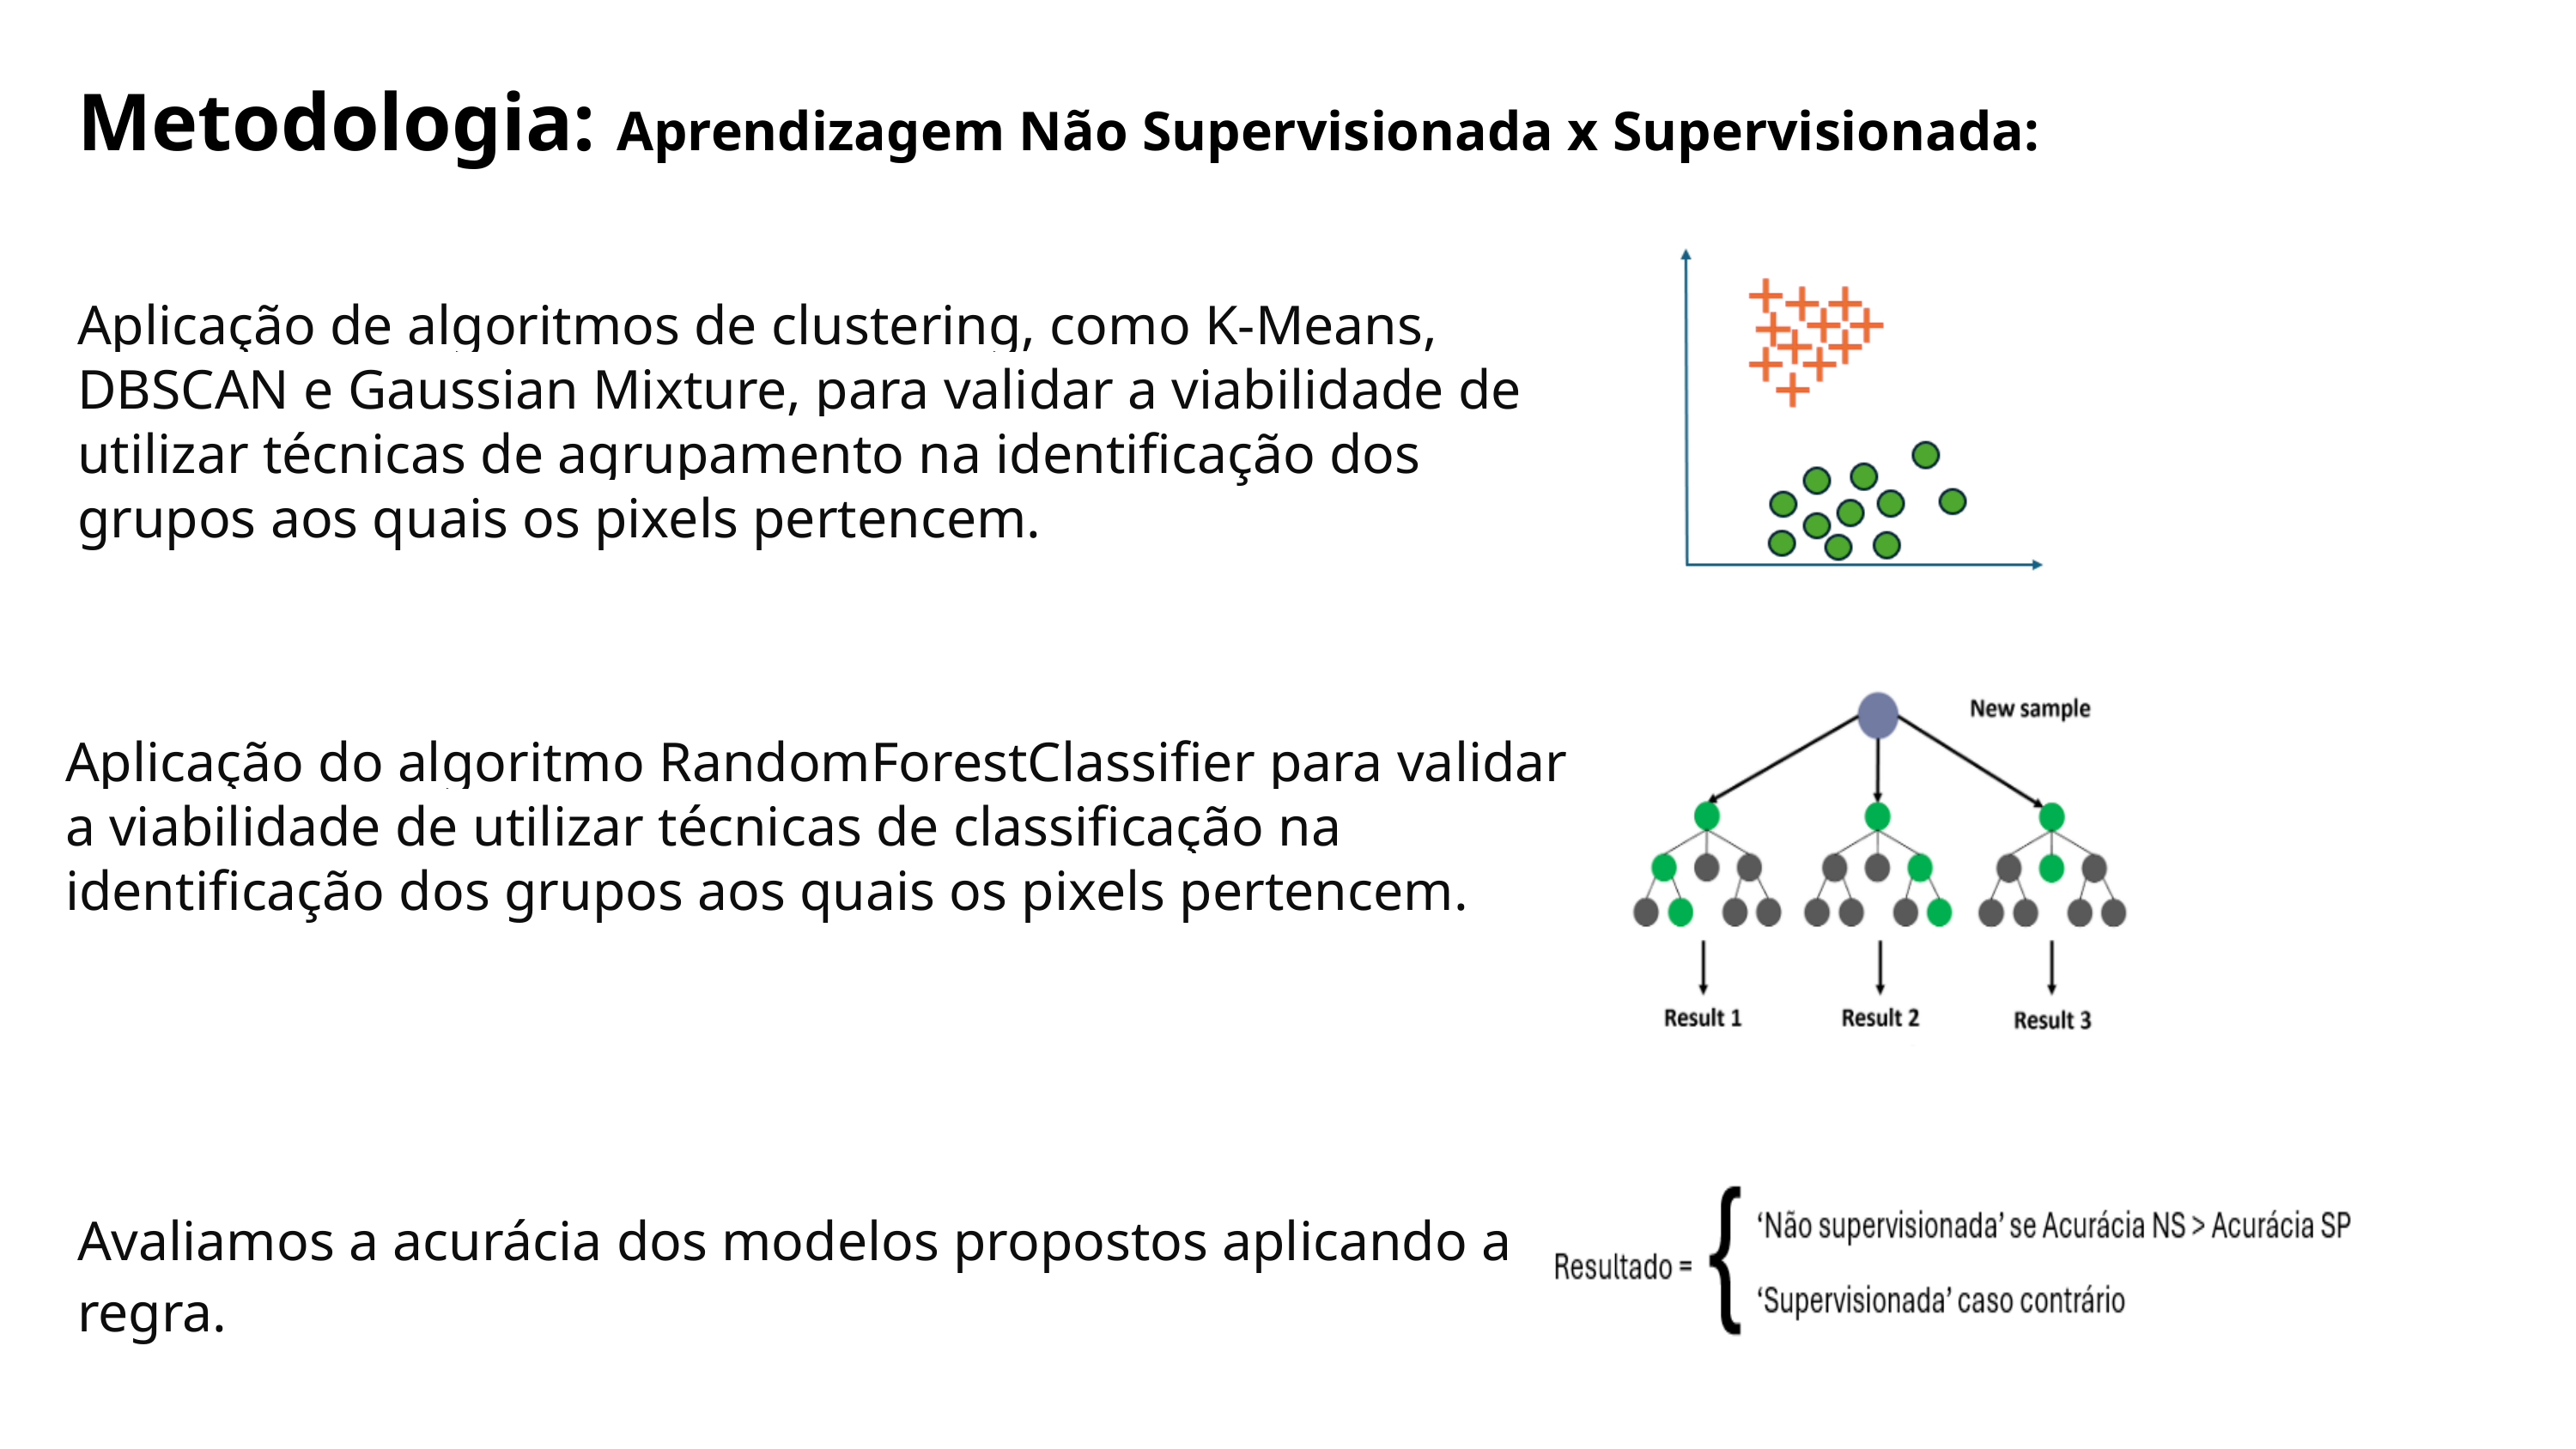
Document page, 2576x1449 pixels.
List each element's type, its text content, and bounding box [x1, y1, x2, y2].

picture [1520, 1142, 2388, 1377]
picture [1608, 671, 2148, 1046]
text_box Avaliamos a acurácia dos modelos propostos aplicando a regra. [64, 1185, 1516, 1346]
picture [1642, 221, 2063, 591]
title Metodologia: Aprendizagem Não Supervisionada x Supervisionada: [64, 39, 2510, 200]
text_box Aplicação do algoritmo RandomForestClassifier para validar a viabilidade de utilizar técnicas de classificação na identificação dos grupos aos quais os pixels pertencem. [52, 714, 1588, 1021]
text_box Aplicação de algoritmos de clustering, como K-Means, DBSCAN e Gaussian Mixture, para validar a viabilidade de utilizar técnicas de agrupamento na identificação dos grupos aos quais os pixels pertencem. [64, 278, 1600, 584]
